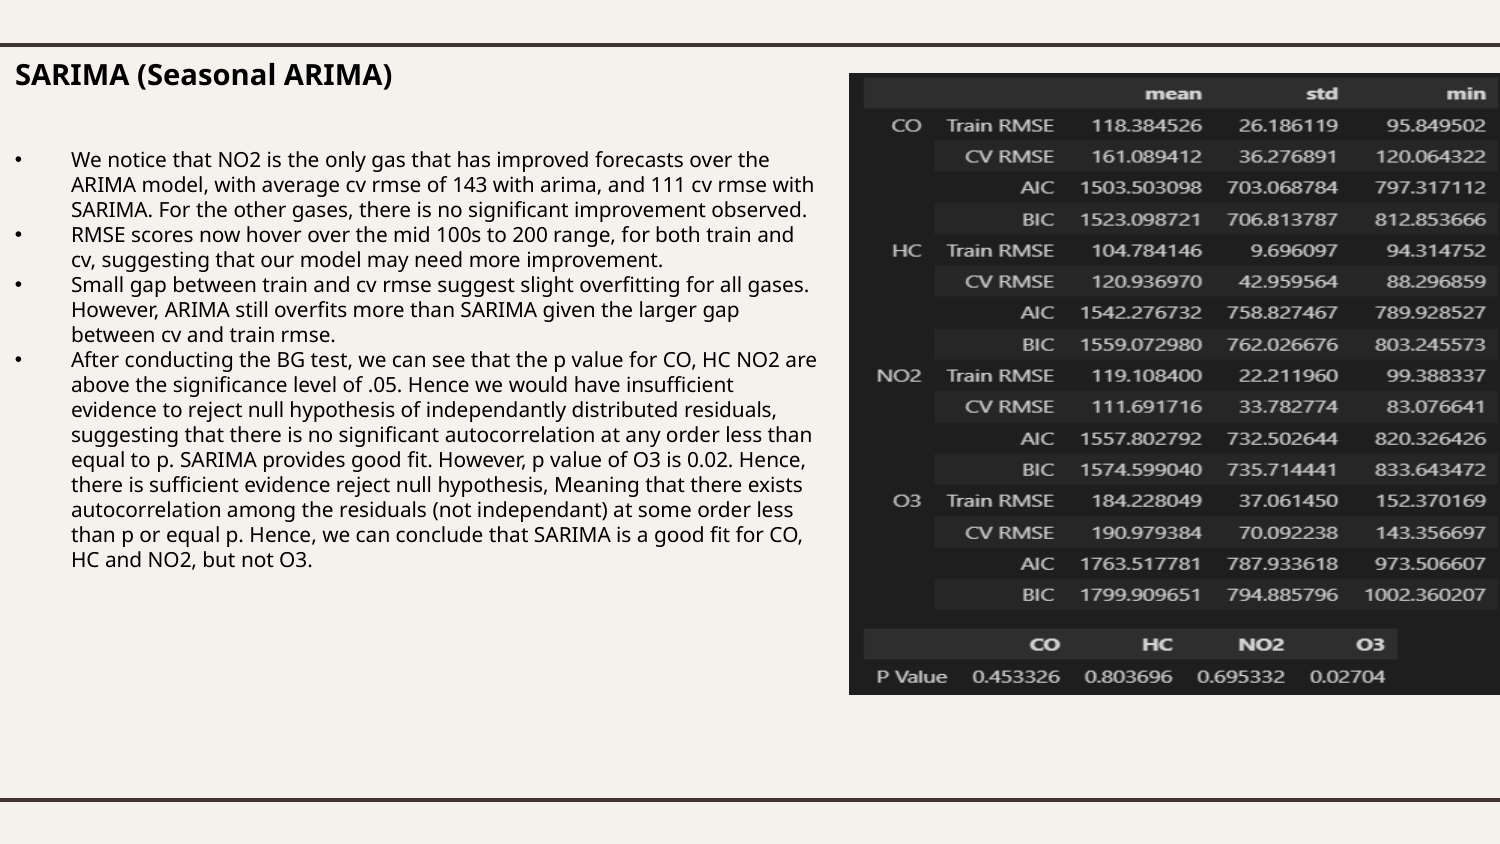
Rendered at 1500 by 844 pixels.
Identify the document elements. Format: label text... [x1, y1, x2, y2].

title SARIMA (Seasonal ARIMA) [0, 38, 1400, 110]
subtitle We notice that NO2 is the only gas that has improved forecasts over the ARIMA model, with average cv rmse of 143 with arima, and 111 cv rmse with SARIMA. For the other gases, there is no significant improvement observed. RMSE scores now hover over the mid 100s to 200 range, for both train and cv, suggesting that our model may need more improvement. Small gap between train and cv rmse suggest slight overfitting for all gases. However, ARIMA still overfits more than SARIMA given the larger gap between cv and train rmse. After conducting the BG test, we can see that the p value for CO, HC NO2 are above the significance level of .05. Hence we would have insufficient evidence to reject null hypothesis of independantly distributed residuals, suggesting that there is no significant autocorrelation at any order less than equal to p. SARIMA provides good fit. However, p value of O3 is 0.02. Hence, there is sufficient evidence reject null hypothesis, Meaning that there exists autocorrelation among the residuals (not independant) at some order less than p or equal p. Hence, we can conclude that SARIMA is a good fit for CO, HC and NO2, but not O3. [0, 131, 837, 597]
picture [849, 73, 1500, 695]
